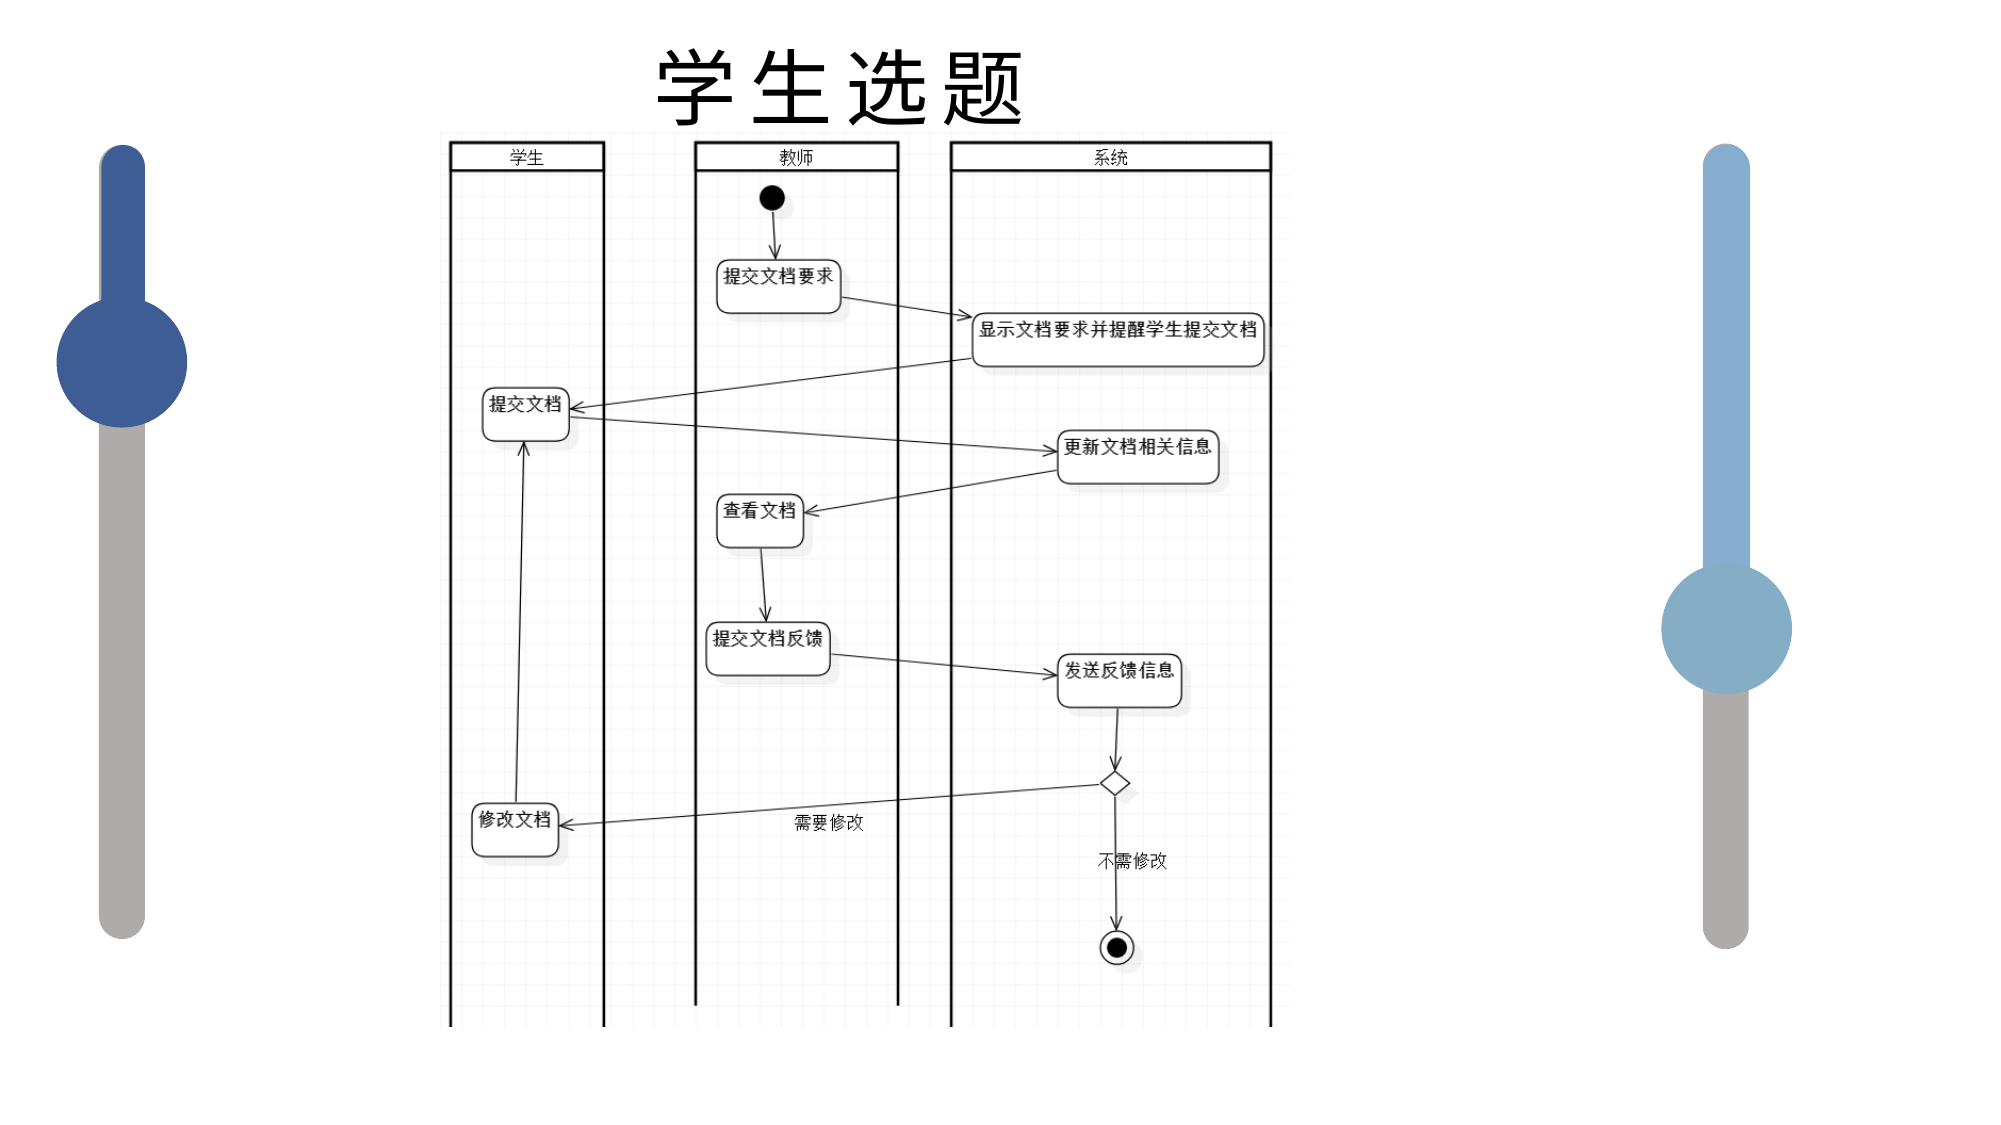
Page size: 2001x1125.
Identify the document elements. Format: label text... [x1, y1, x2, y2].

text_box [97, 146, 111, 300]
text_box [1701, 691, 1750, 951]
text_box [55, 299, 189, 429]
text_box [1660, 562, 1794, 695]
text_box 学生选题 [639, 28, 1329, 144]
picture [439, 132, 1290, 1027]
text_box [97, 425, 146, 941]
text_box [1702, 143, 1752, 566]
text_box [100, 143, 147, 368]
